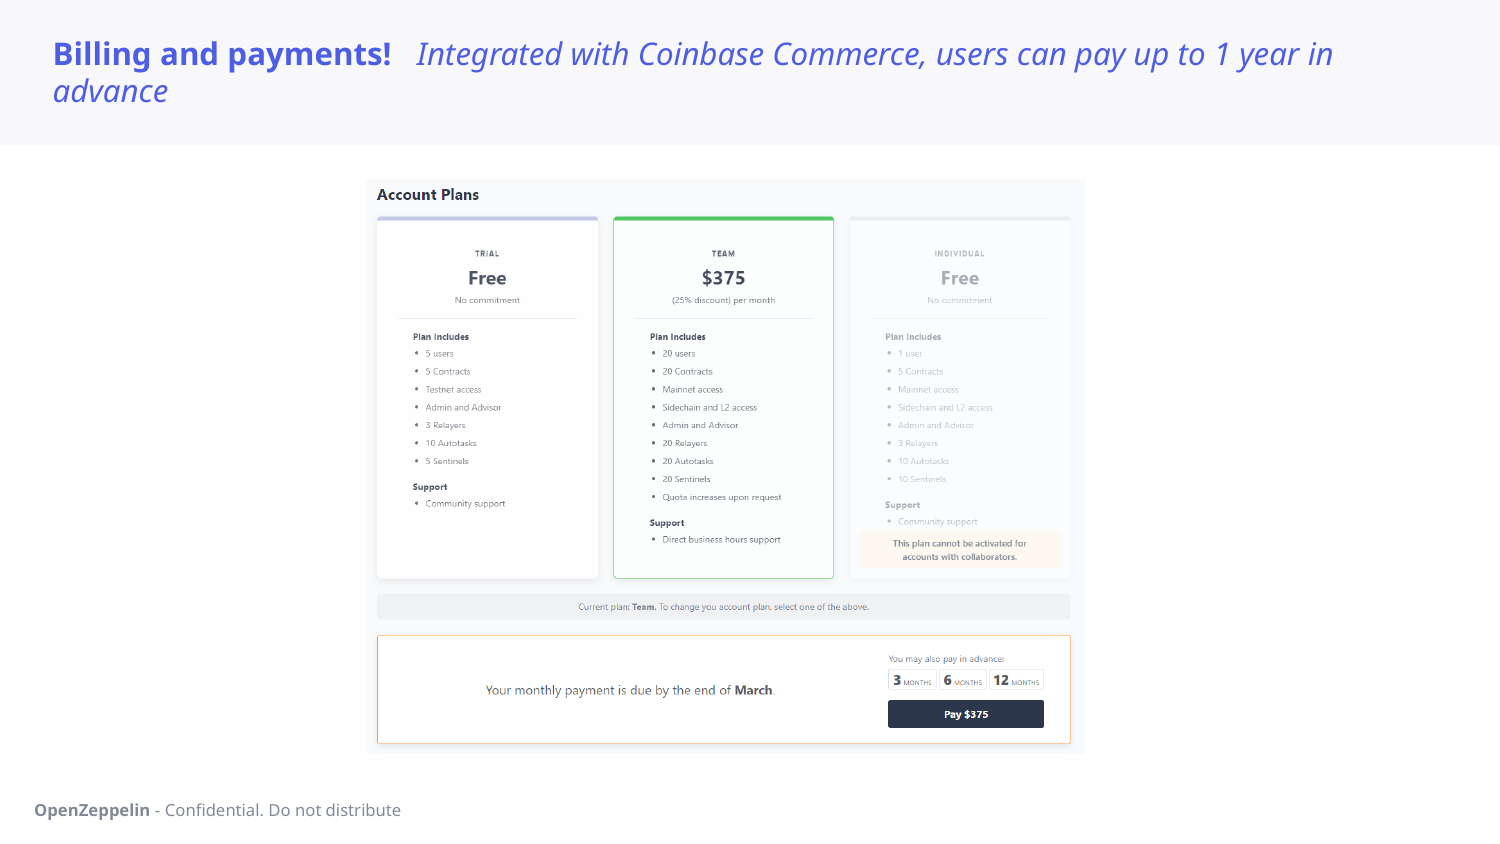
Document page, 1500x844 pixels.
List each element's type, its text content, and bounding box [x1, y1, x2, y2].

slide_number OpenZeppelin - Confidential. Do not distribute [19, 788, 642, 832]
picture [365, 179, 1085, 754]
text_box [0, 0, 1500, 145]
title Billing and payments! Integrated with Coinbase Commerce, users can pay up to 1 year in advance [52, 24, 1398, 119]
